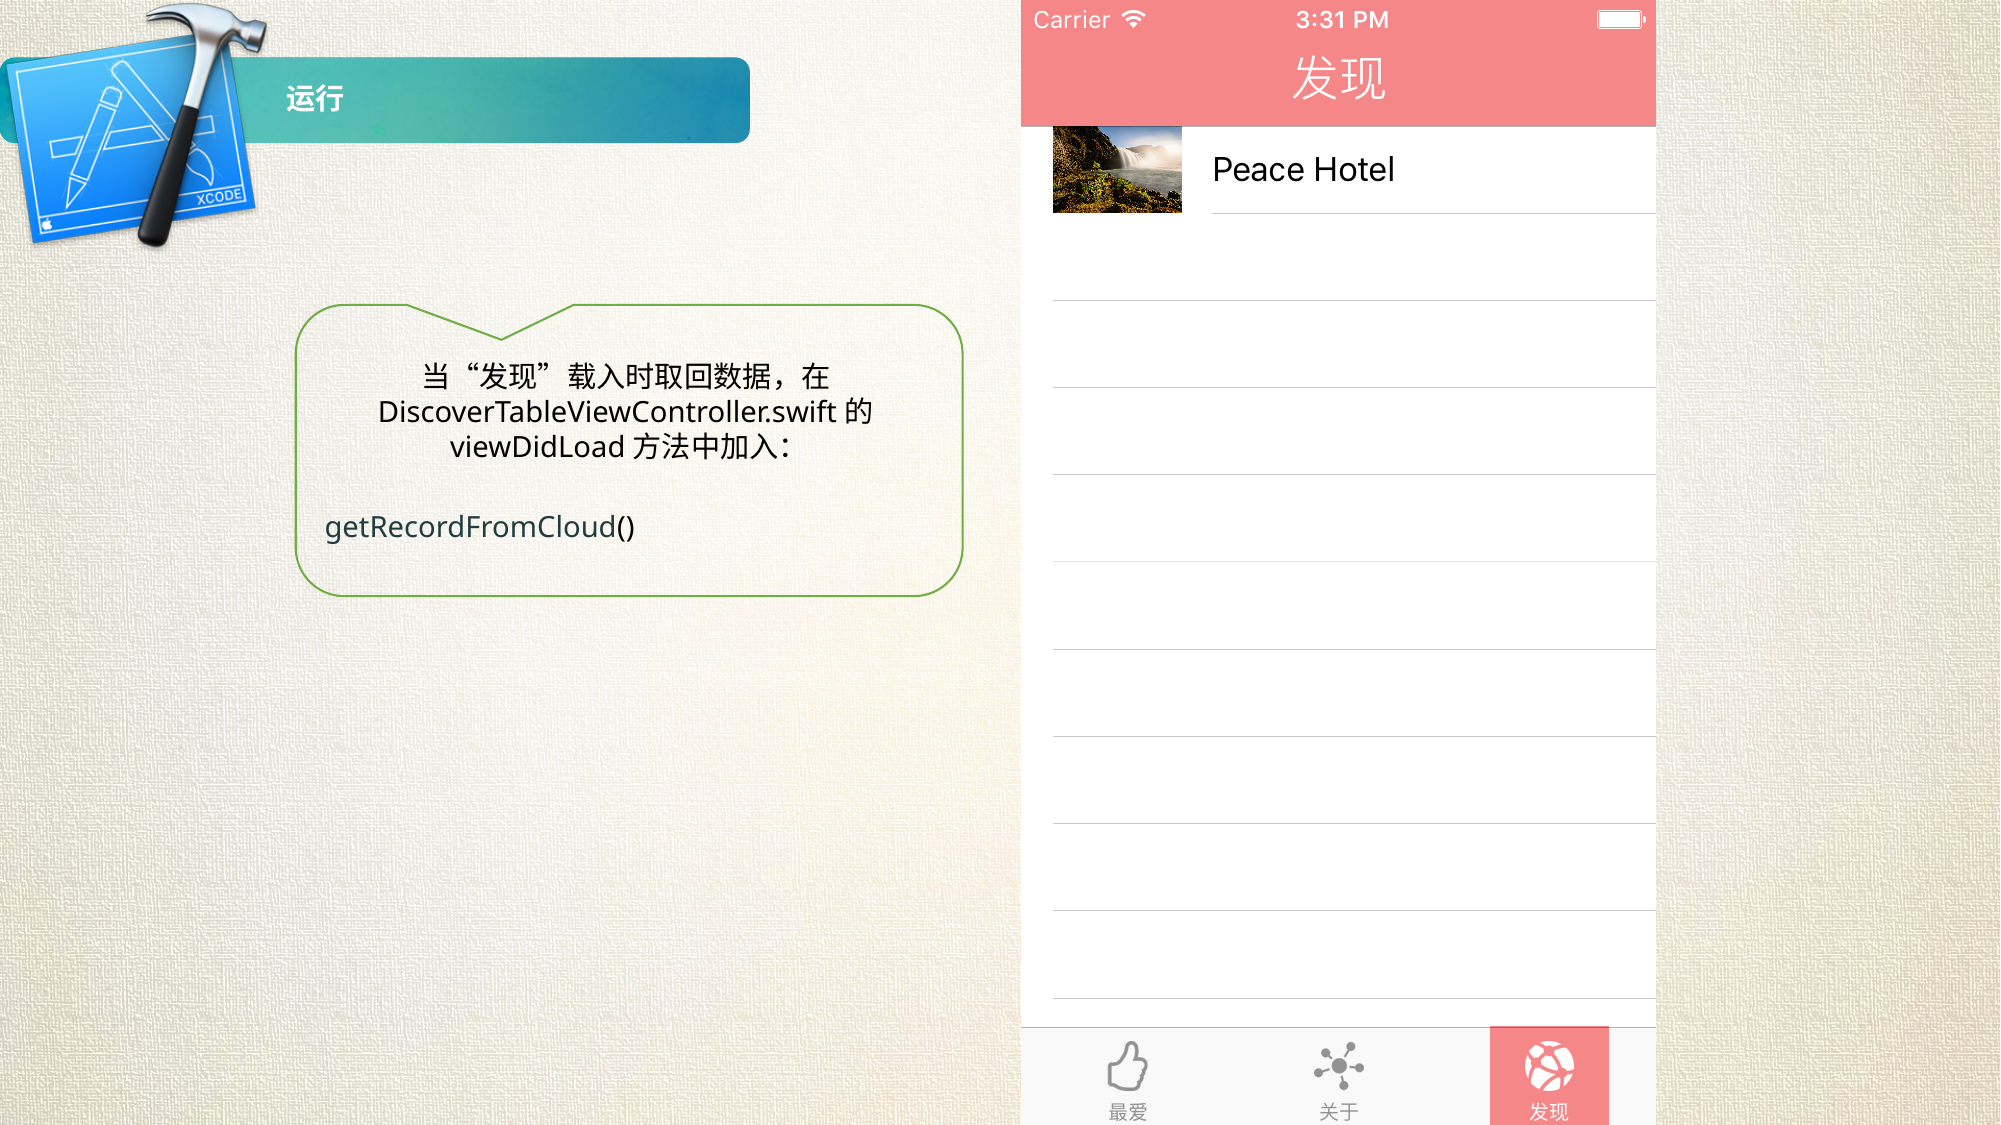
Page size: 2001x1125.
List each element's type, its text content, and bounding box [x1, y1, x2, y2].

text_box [272, 72, 750, 170]
text_box 当“发现”载入时取回数据，在DiscoverTableViewController.swift的viewDidLoad方法中加入： getRecordFromCloud() [294, 303, 964, 598]
picture [0, 0, 2000, 1125]
text_box [272, 56, 751, 134]
